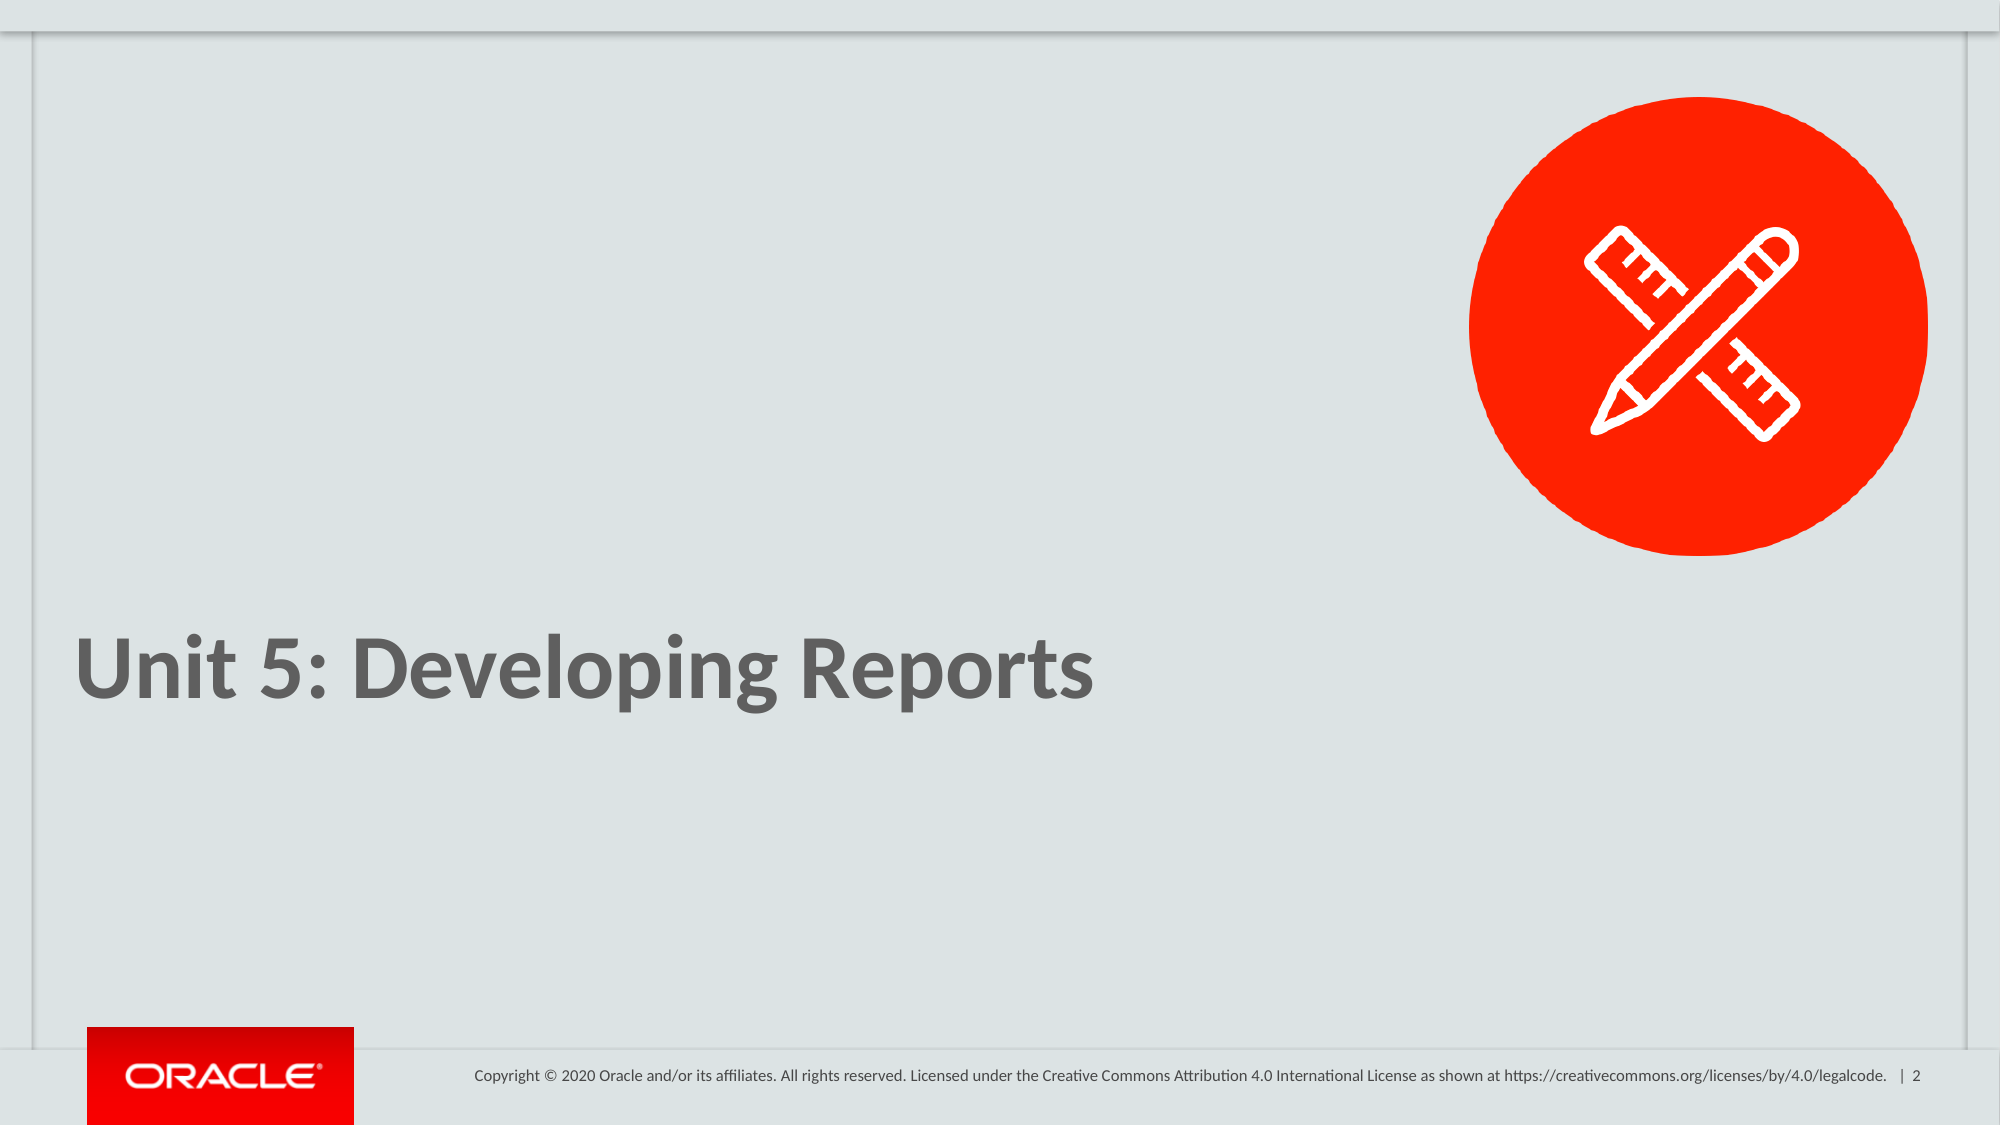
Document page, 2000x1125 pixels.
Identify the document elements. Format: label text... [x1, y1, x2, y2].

picture [1468, 96, 1928, 556]
text_box Unit 5: Developing Reports [74, 474, 1900, 717]
picture [87, 1027, 354, 1125]
